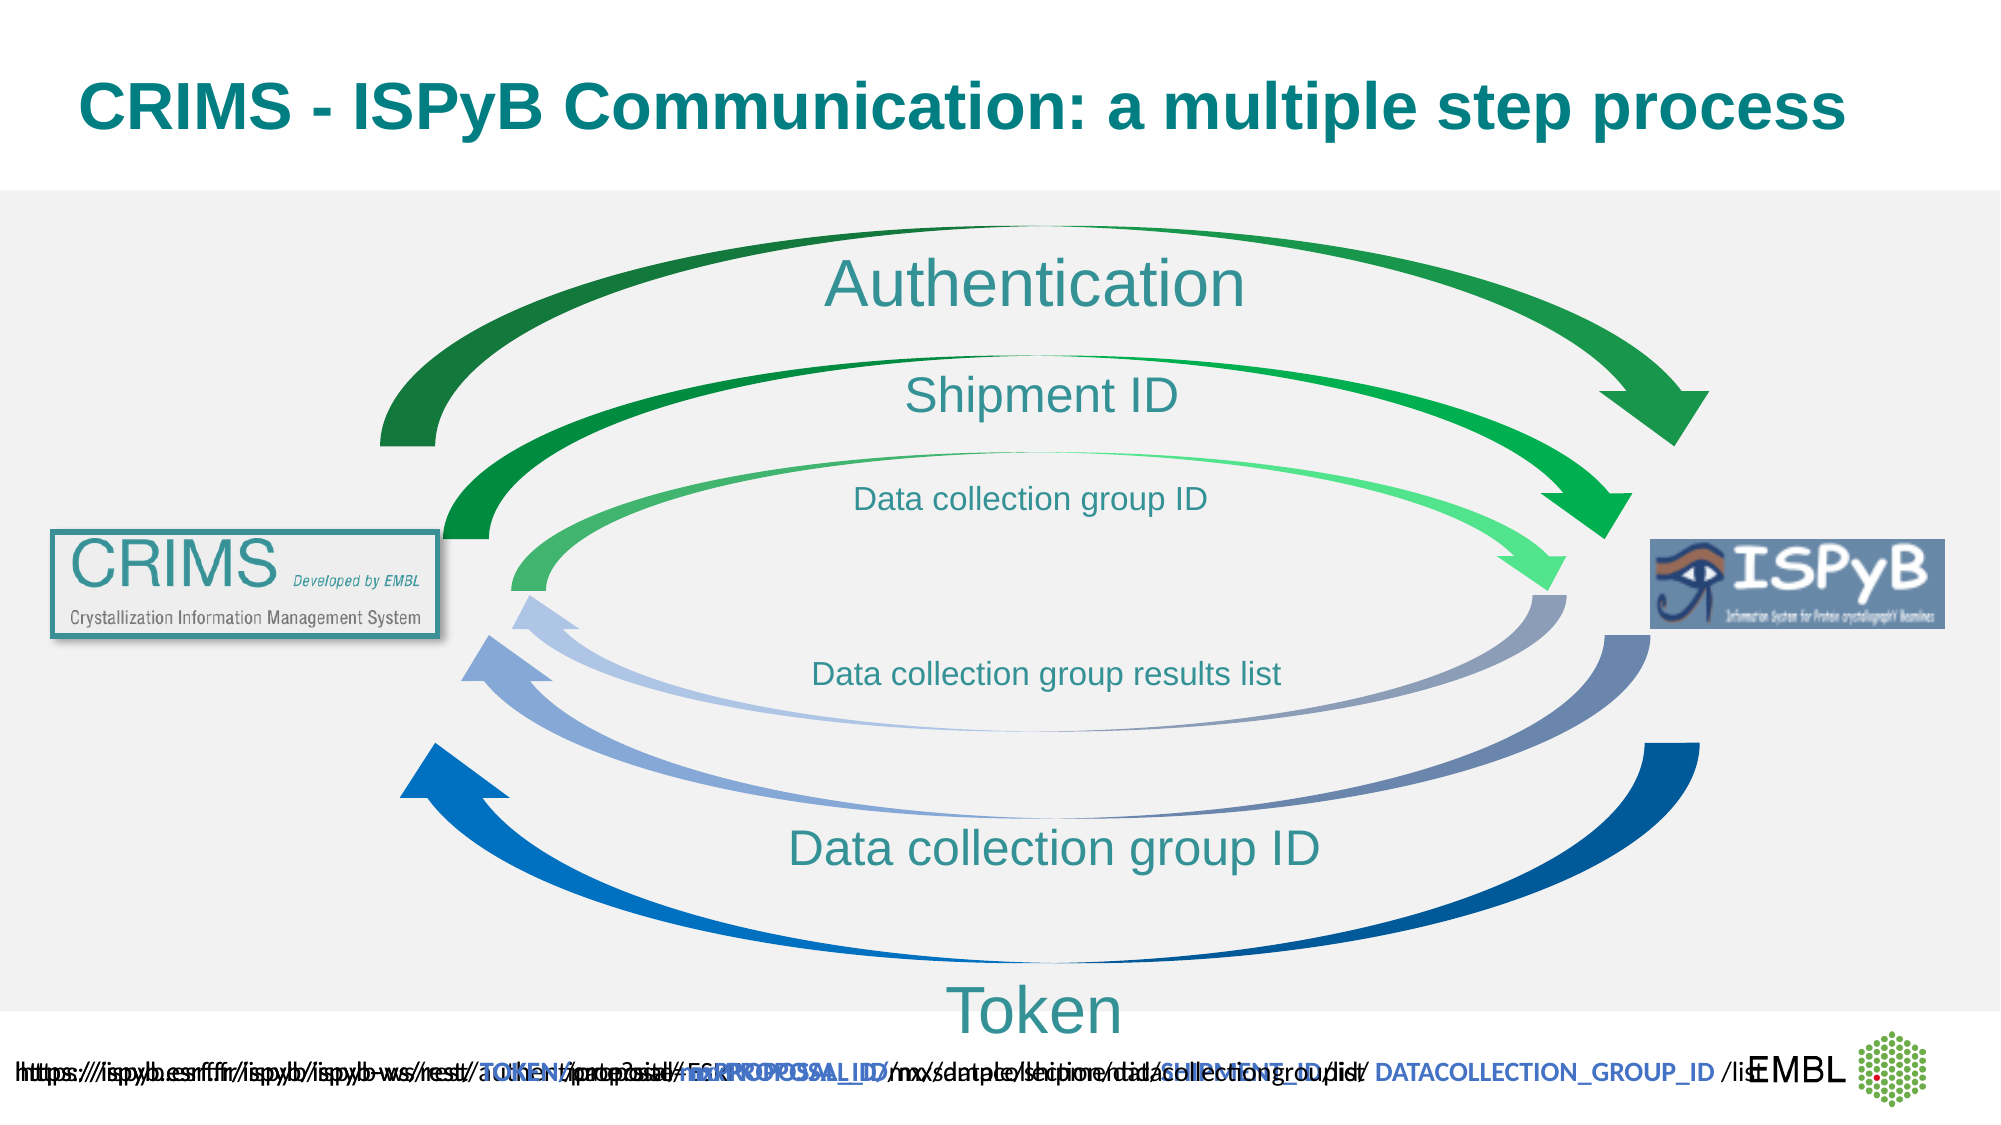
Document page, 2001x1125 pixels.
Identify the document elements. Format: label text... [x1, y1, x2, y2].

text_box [442, 634, 1651, 885]
picture [1734, 1020, 1938, 1118]
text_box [442, 355, 1651, 540]
title CRIMS - ISPyB Communication: a multiple step process [78, 15, 1922, 191]
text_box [495, 594, 1567, 732]
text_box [379, 225, 1730, 447]
text_box https://ispyb.esrf.fr/ispyb/ispyb-ws/rest/ TOKEN /proposal/ mxPROPOSAL_ID/mx/datacollection/datacollectiongroupid/ DATACOLLECTION_GROUP_ID /list [0, 1045, 1906, 1094]
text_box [510, 451, 1583, 592]
picture [55, 534, 436, 634]
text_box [379, 742, 1700, 1056]
picture [1650, 539, 1946, 629]
